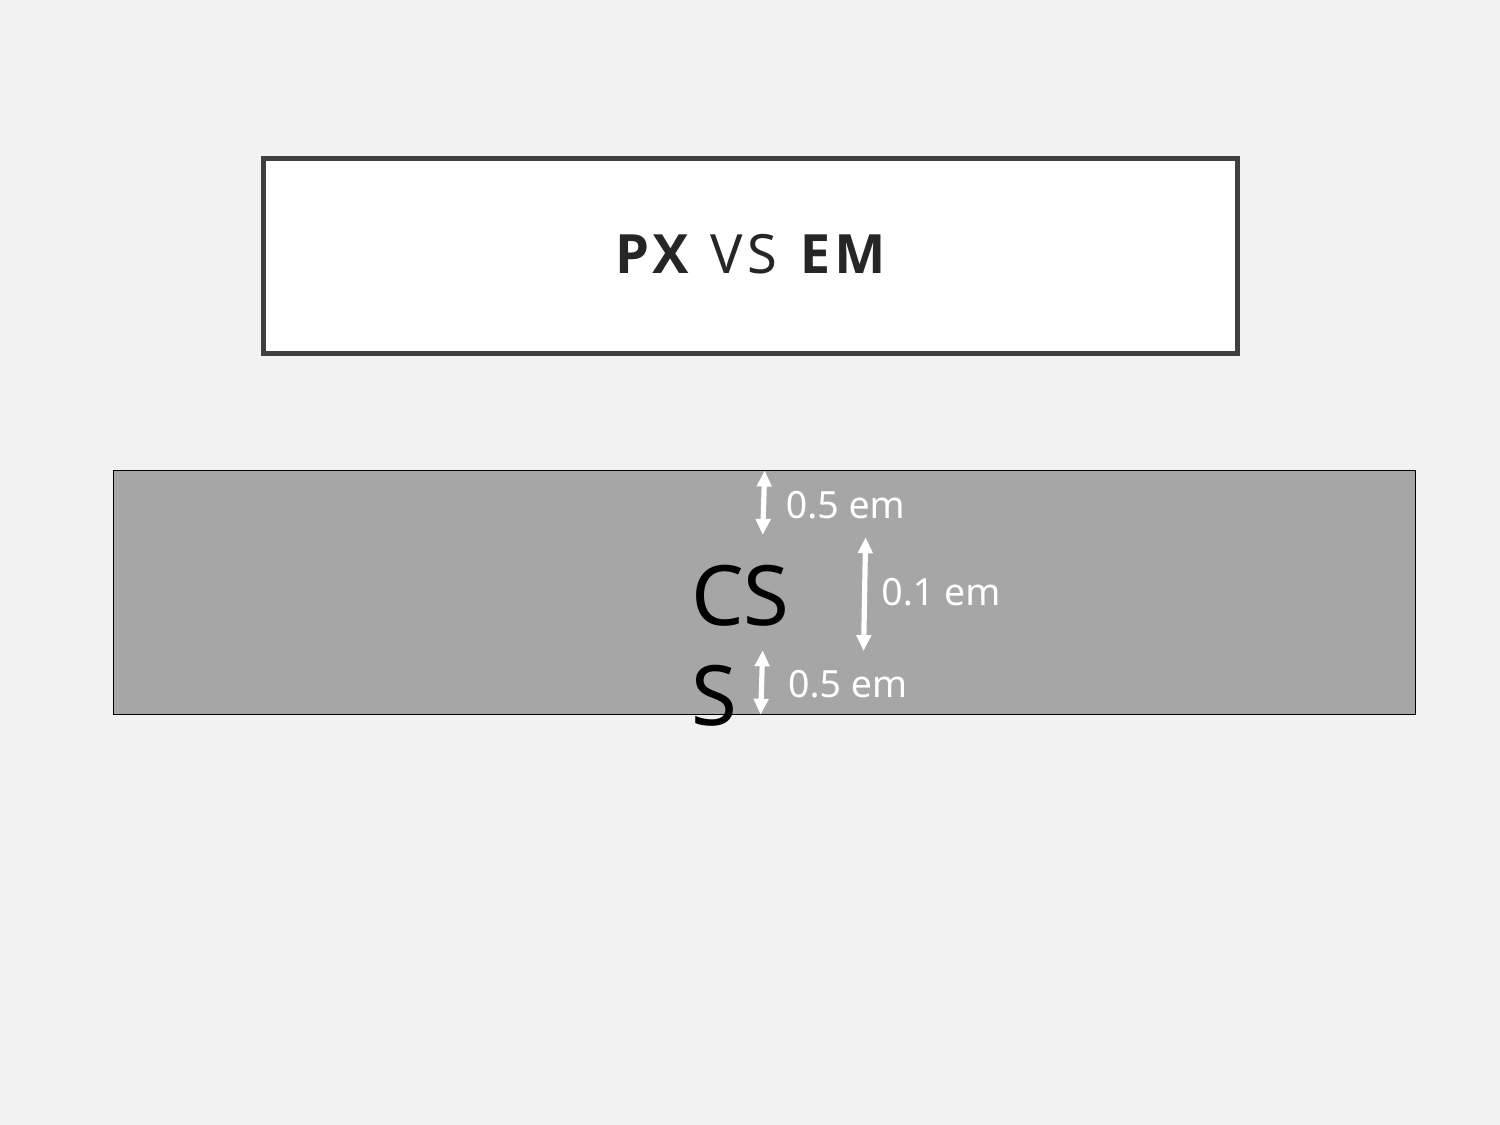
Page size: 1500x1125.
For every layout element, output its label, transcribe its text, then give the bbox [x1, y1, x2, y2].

text_box [765, 470, 1416, 715]
text_box 0.1 em [866, 560, 1027, 621]
title Px vs em [261, 156, 1240, 356]
text_box [113, 470, 762, 715]
text_box 0.5 em [771, 473, 932, 534]
text_box CSS [675, 533, 850, 750]
text_box 0.5 em [773, 652, 934, 712]
